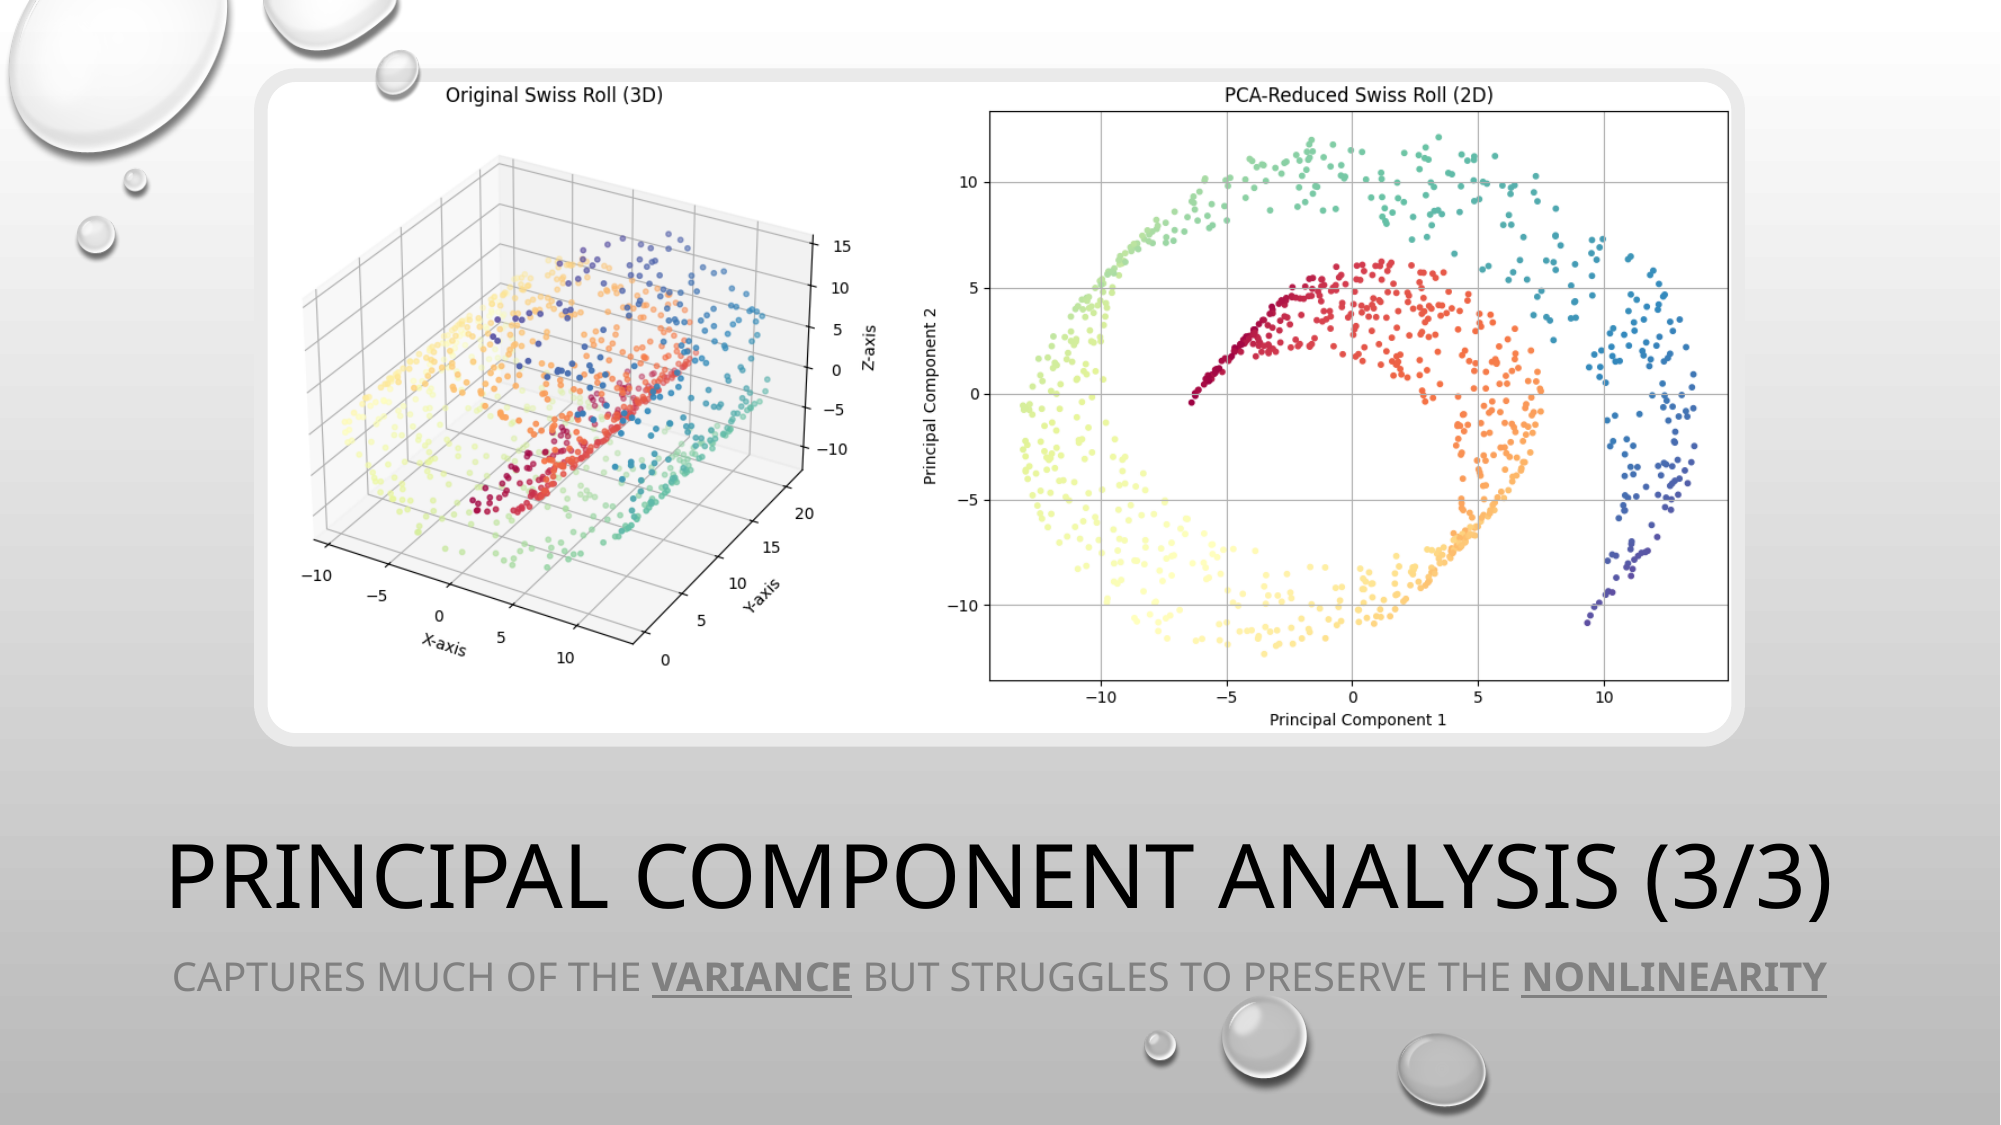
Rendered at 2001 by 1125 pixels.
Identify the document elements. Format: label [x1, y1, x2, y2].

picture [0, 0, 2000, 1125]
list [578, 74, 1739, 741]
